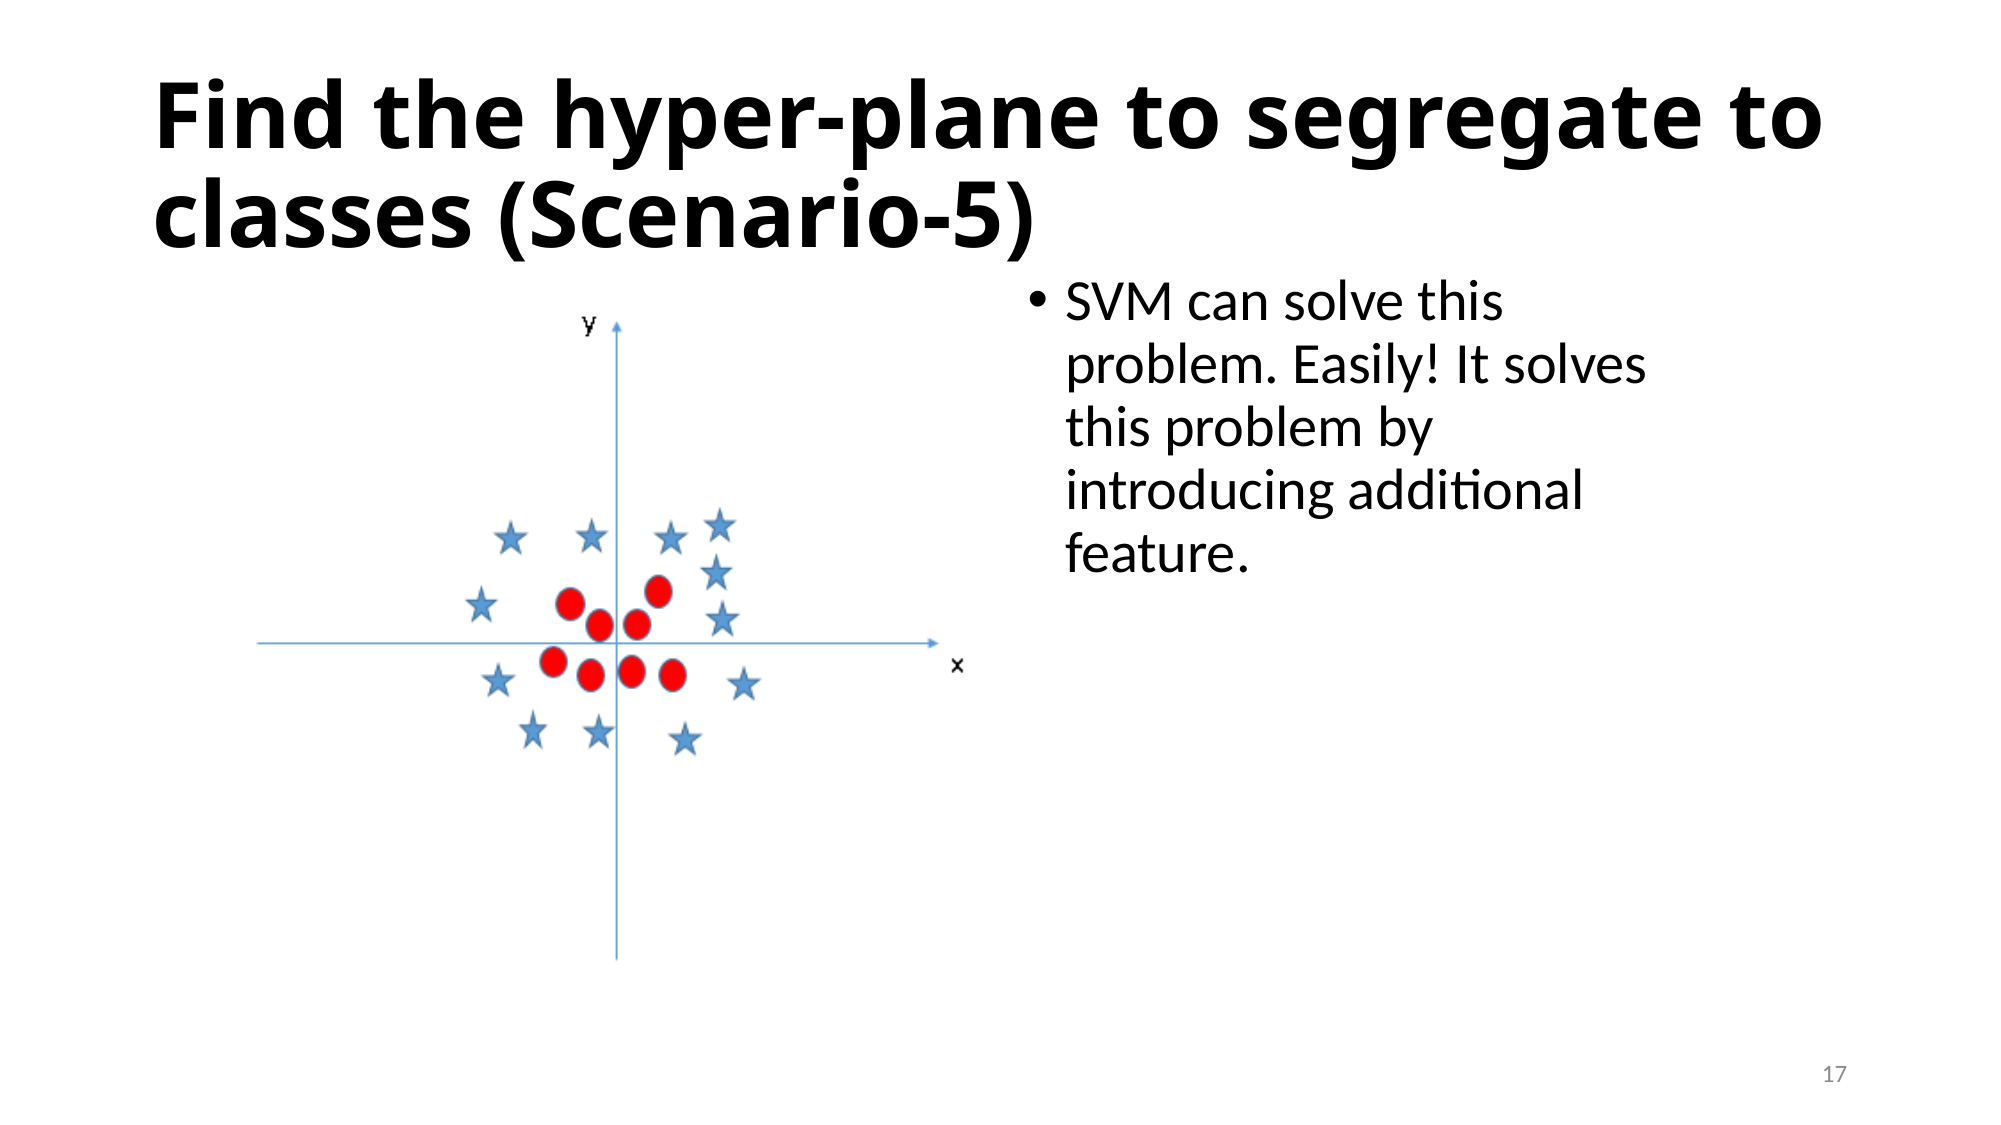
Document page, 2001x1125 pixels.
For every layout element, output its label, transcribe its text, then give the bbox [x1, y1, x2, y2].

list SVM can solve this problem. Easily! It solves this problem by introducing additional feature. [1012, 262, 1675, 1075]
picture [173, 262, 1013, 988]
slide_number 17 [1412, 1042, 1863, 1103]
title Find the hyper-plane to segregate to classes (Scenario-5) [137, 59, 1863, 278]
